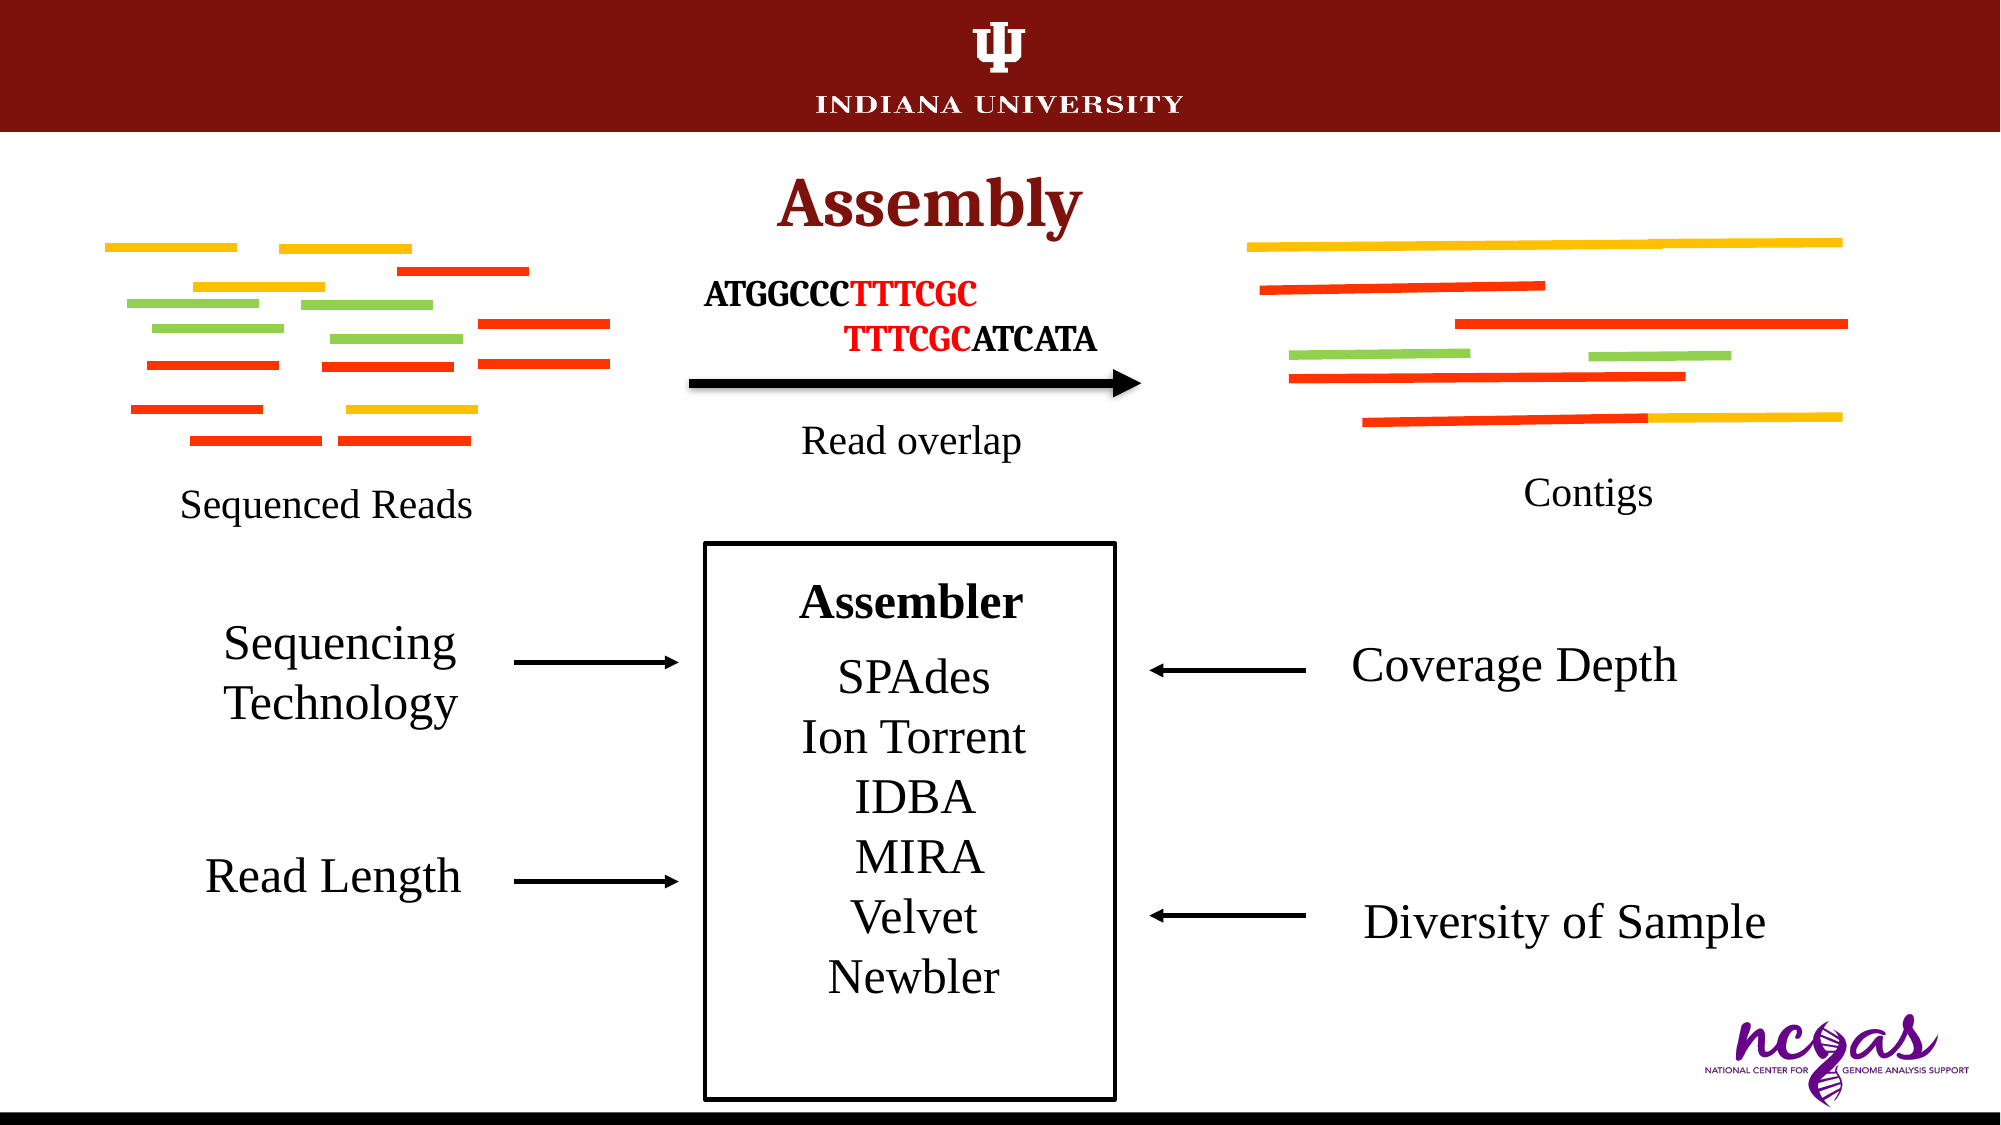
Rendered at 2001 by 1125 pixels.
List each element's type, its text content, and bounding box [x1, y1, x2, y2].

text_box Read Length [190, 835, 519, 911]
text_box Coverage Depth [1336, 624, 1738, 700]
picture [1692, 1012, 1980, 1109]
text_box [703, 547, 1117, 1101]
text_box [104, 242, 1849, 536]
text_box Diversity of Sample [1348, 881, 1808, 957]
title Assembly [75, 116, 1801, 280]
picture [816, 22, 1183, 113]
text_box Sequencing Technology [208, 602, 537, 737]
